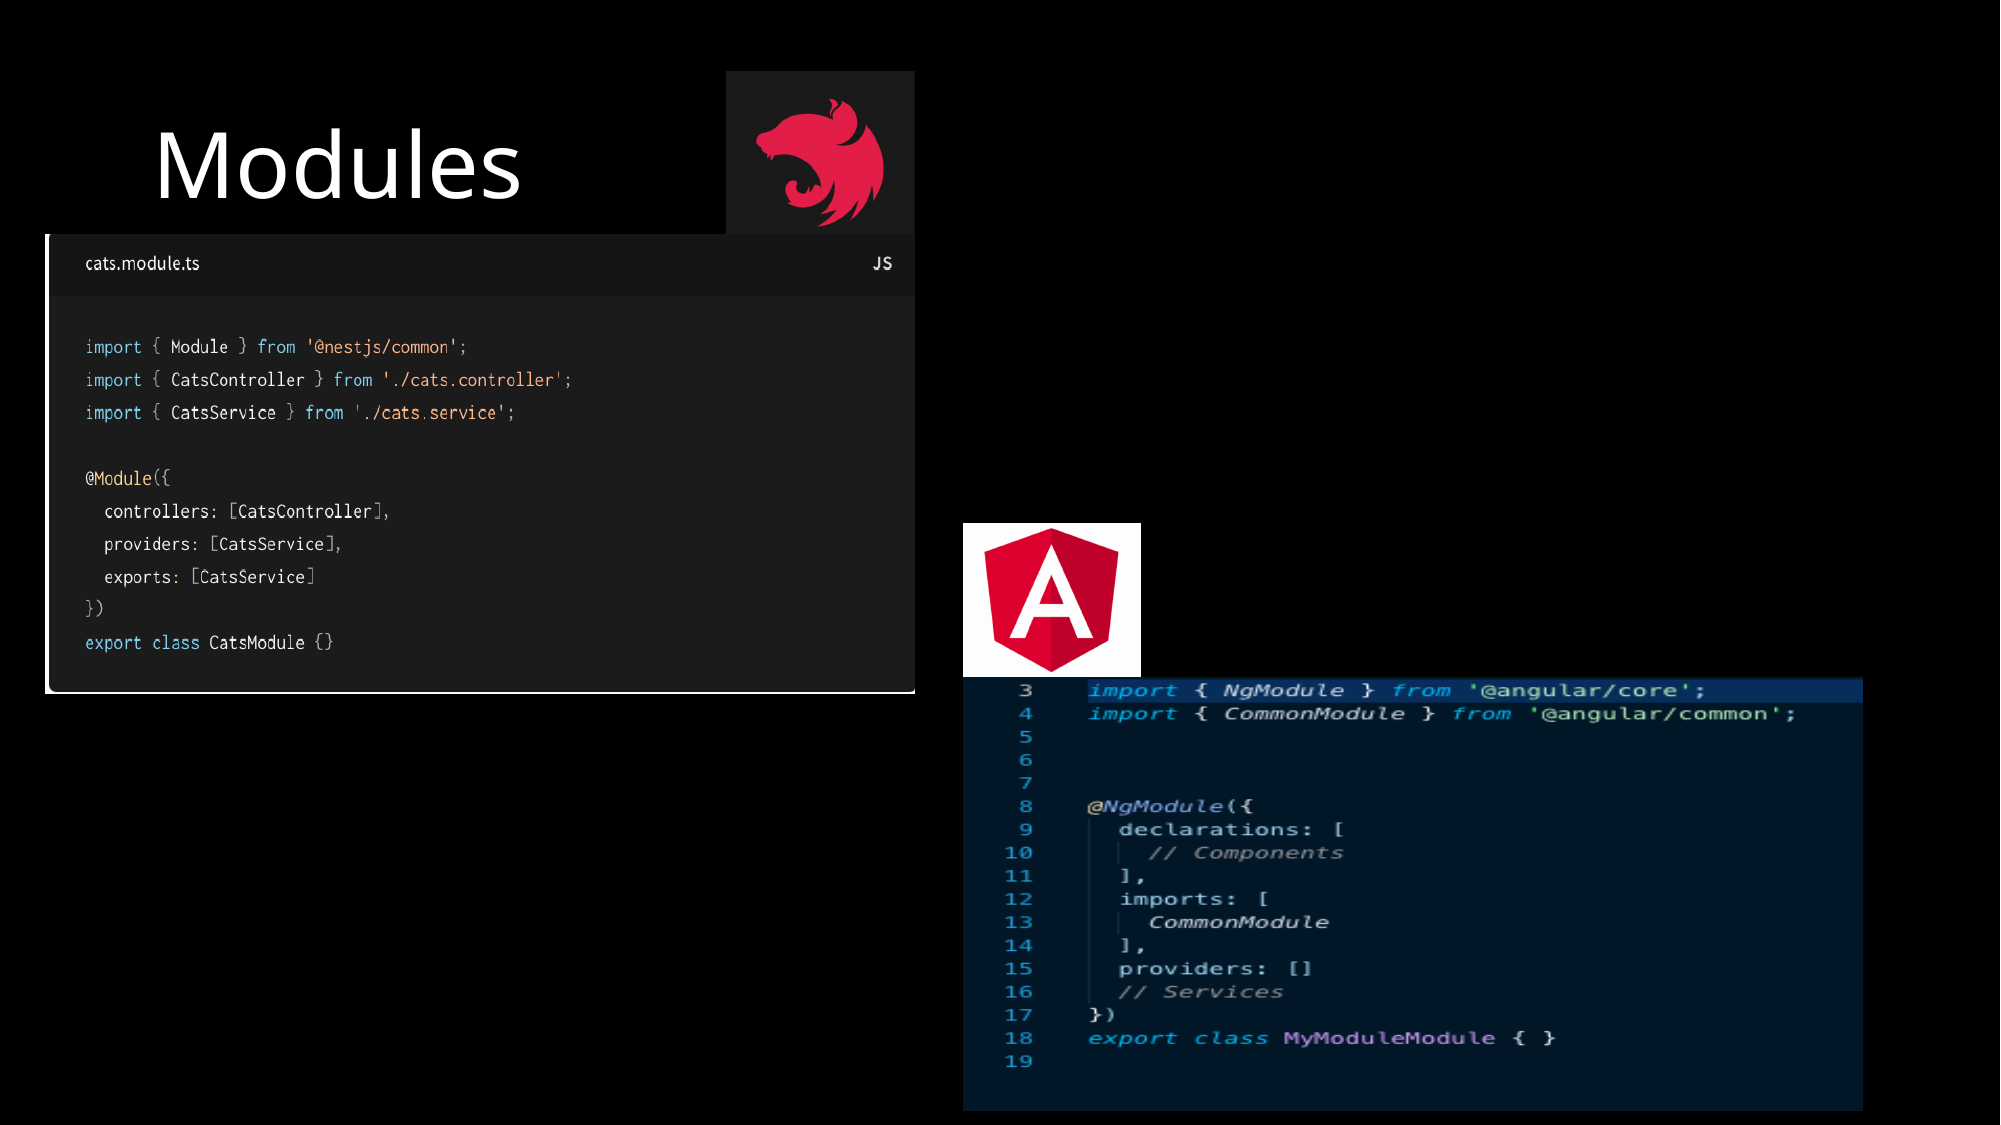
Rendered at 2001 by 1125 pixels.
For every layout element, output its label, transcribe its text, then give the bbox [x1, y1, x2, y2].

picture [963, 523, 1863, 1111]
title Modules [137, 59, 1863, 278]
picture [45, 71, 915, 694]
